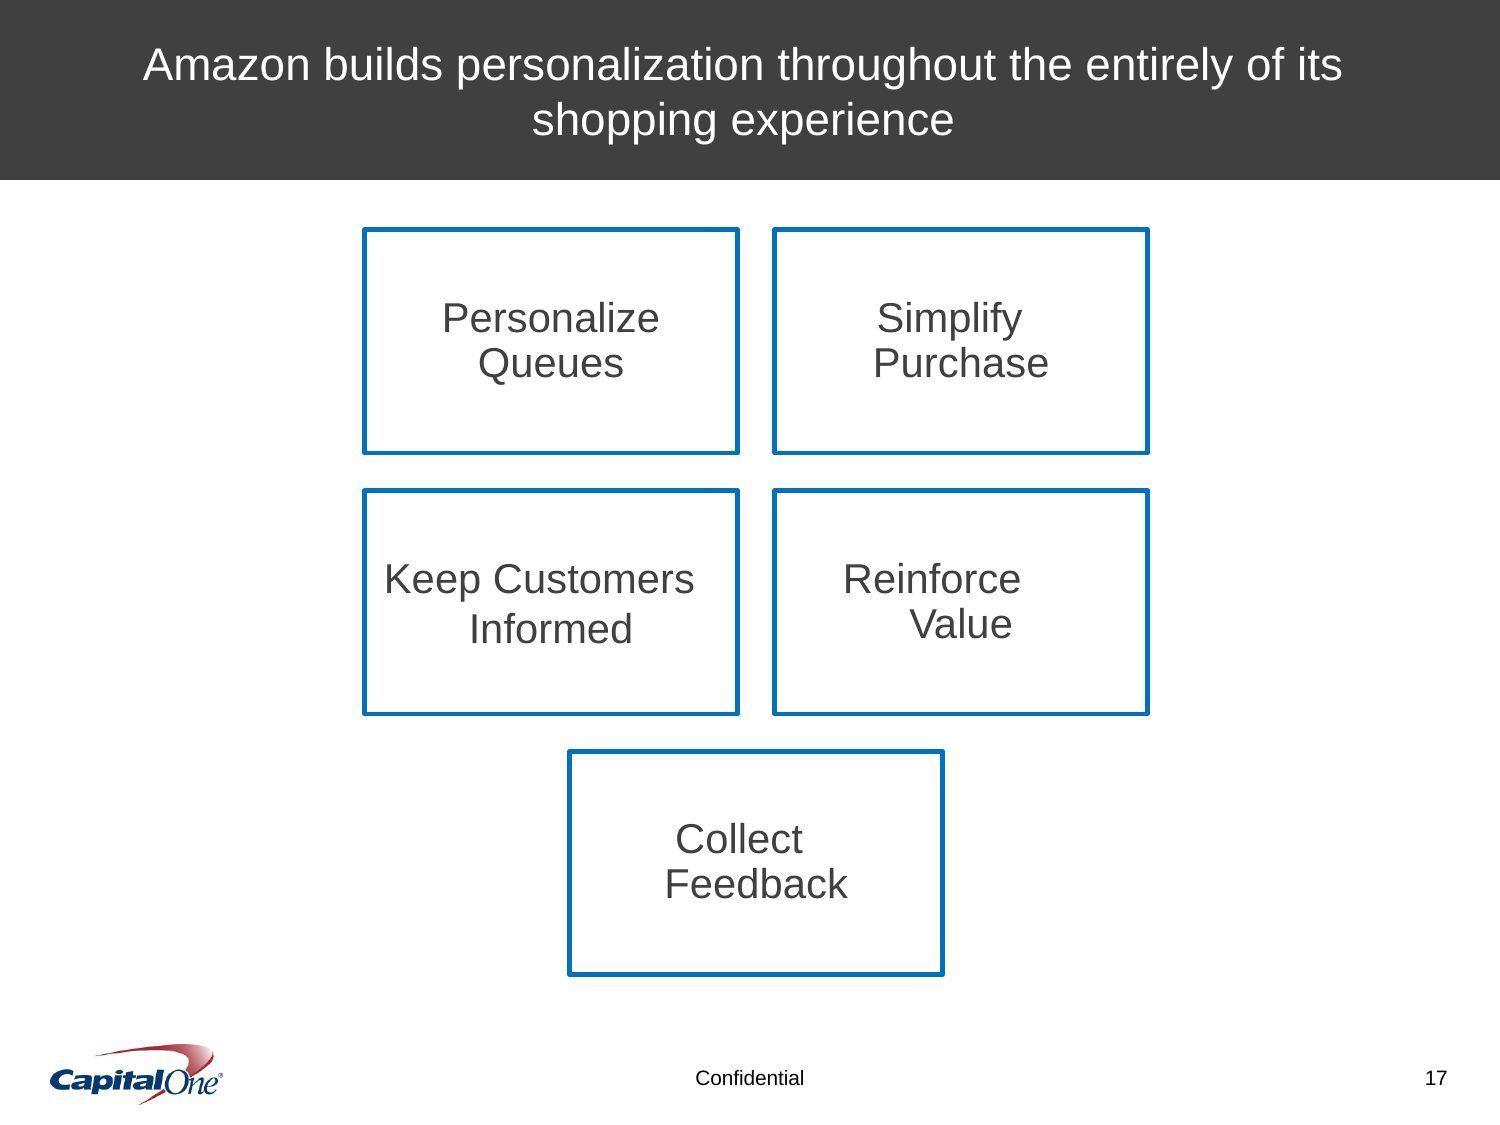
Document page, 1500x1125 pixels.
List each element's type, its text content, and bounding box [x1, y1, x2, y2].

picture [50, 1044, 223, 1105]
text_box Amazon builds personalization throughout the entirely of its shopping experience [0, 0, 1500, 180]
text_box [212, 228, 1301, 976]
